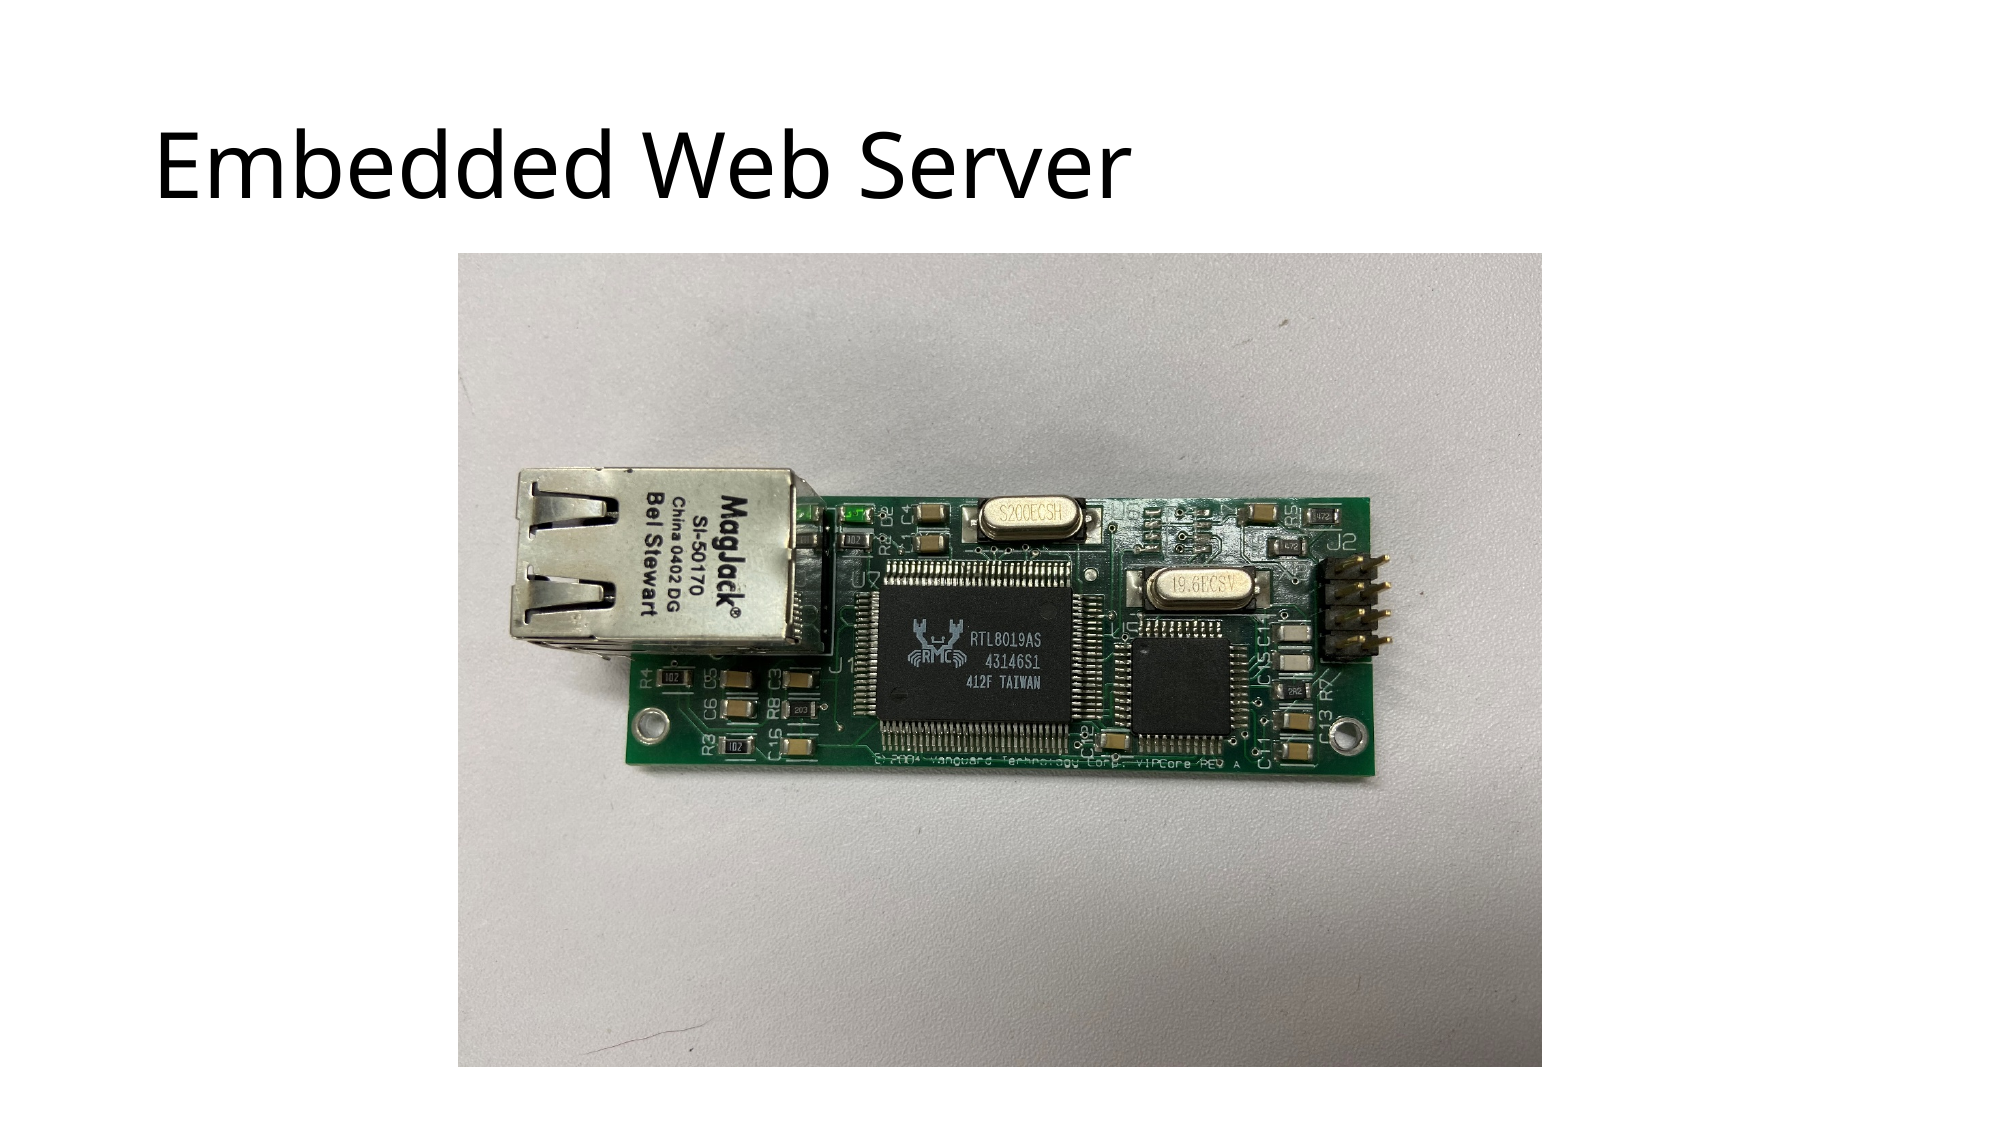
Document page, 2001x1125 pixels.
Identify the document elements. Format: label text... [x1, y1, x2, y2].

title Embedded Web Server [137, 59, 1863, 278]
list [458, 253, 1542, 1067]
